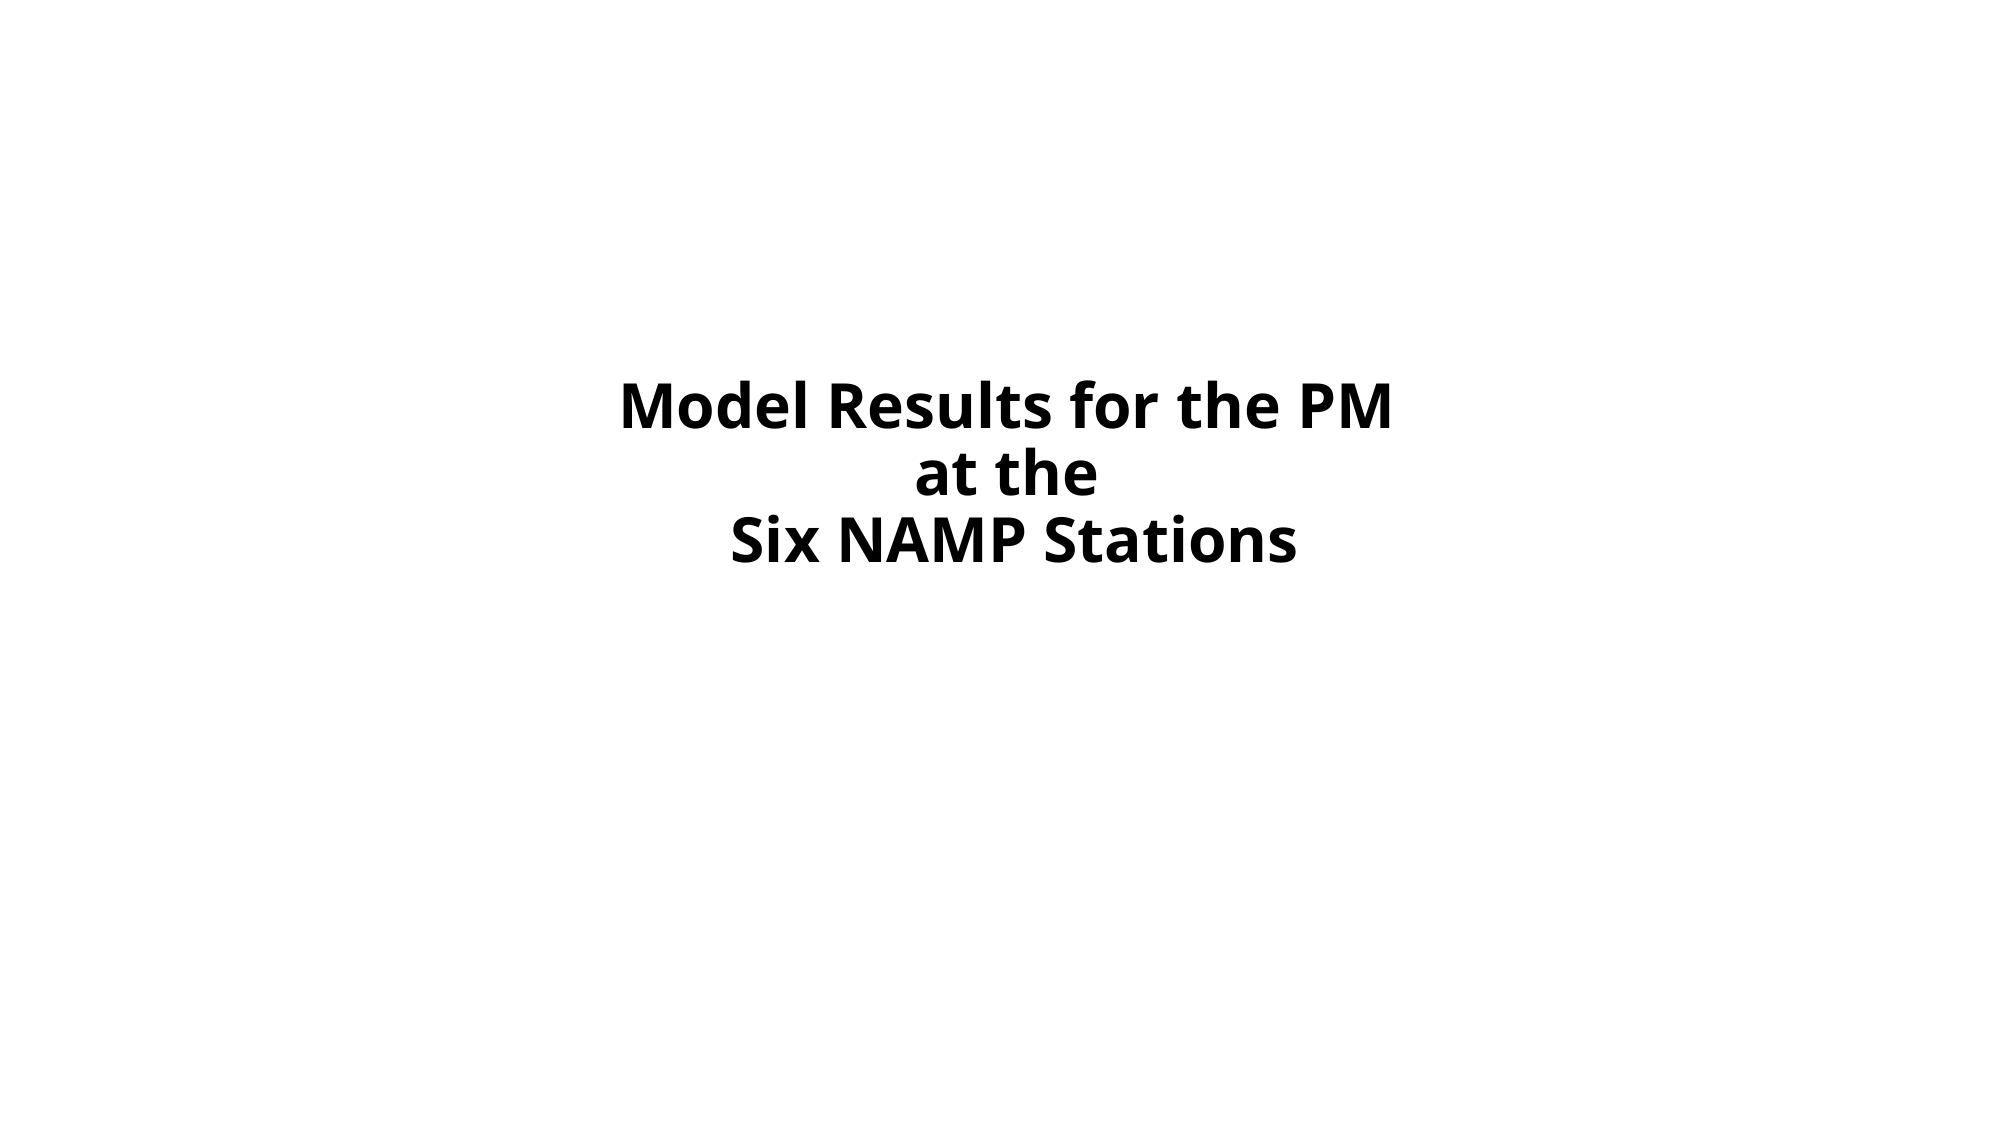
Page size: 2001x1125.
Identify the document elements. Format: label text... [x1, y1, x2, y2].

title Model Results for the PM at the Six NAMP Stations [152, 366, 1878, 585]
